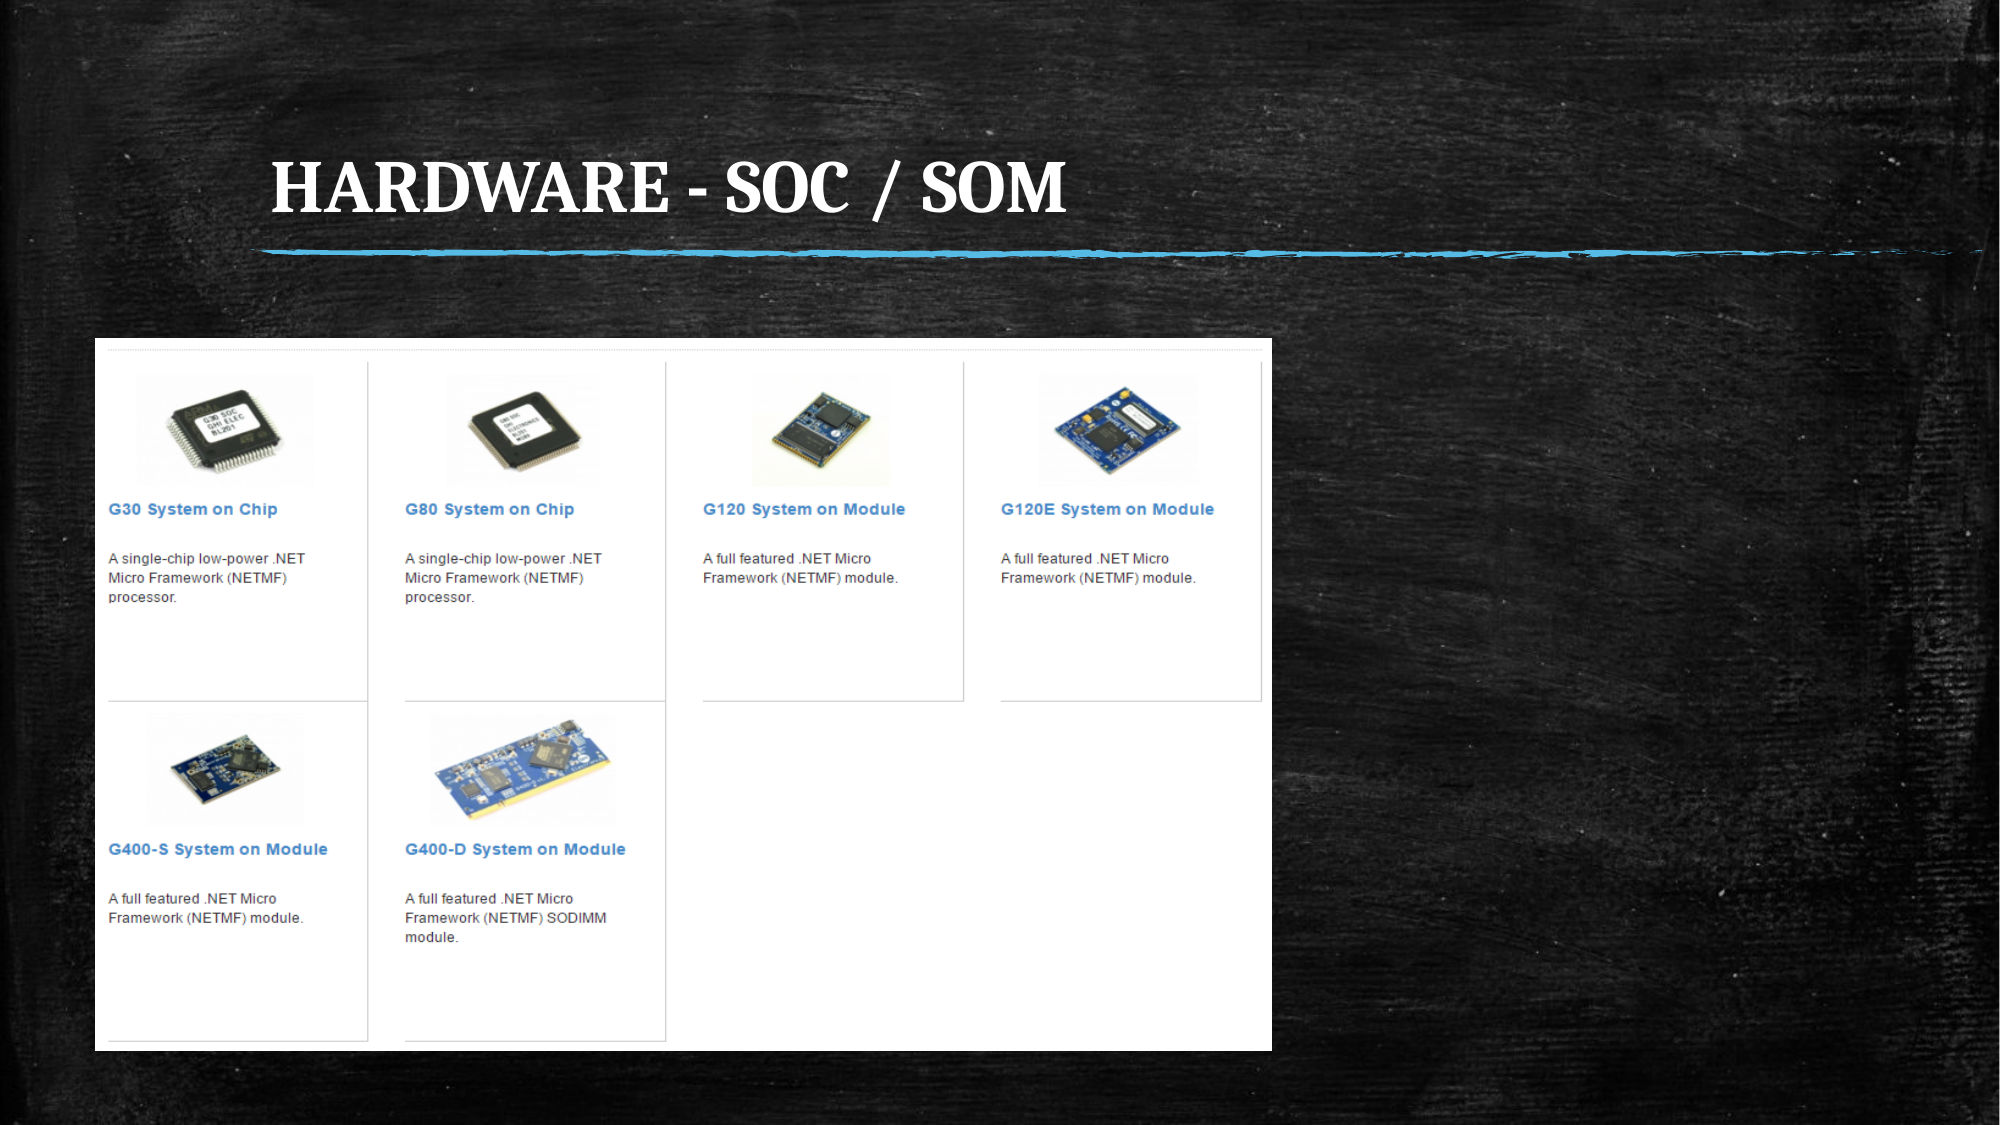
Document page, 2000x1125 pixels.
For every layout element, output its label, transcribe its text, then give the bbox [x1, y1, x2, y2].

title HARDWARE - SOC / SOM [255, 19, 1981, 237]
picture [95, 338, 1272, 1052]
